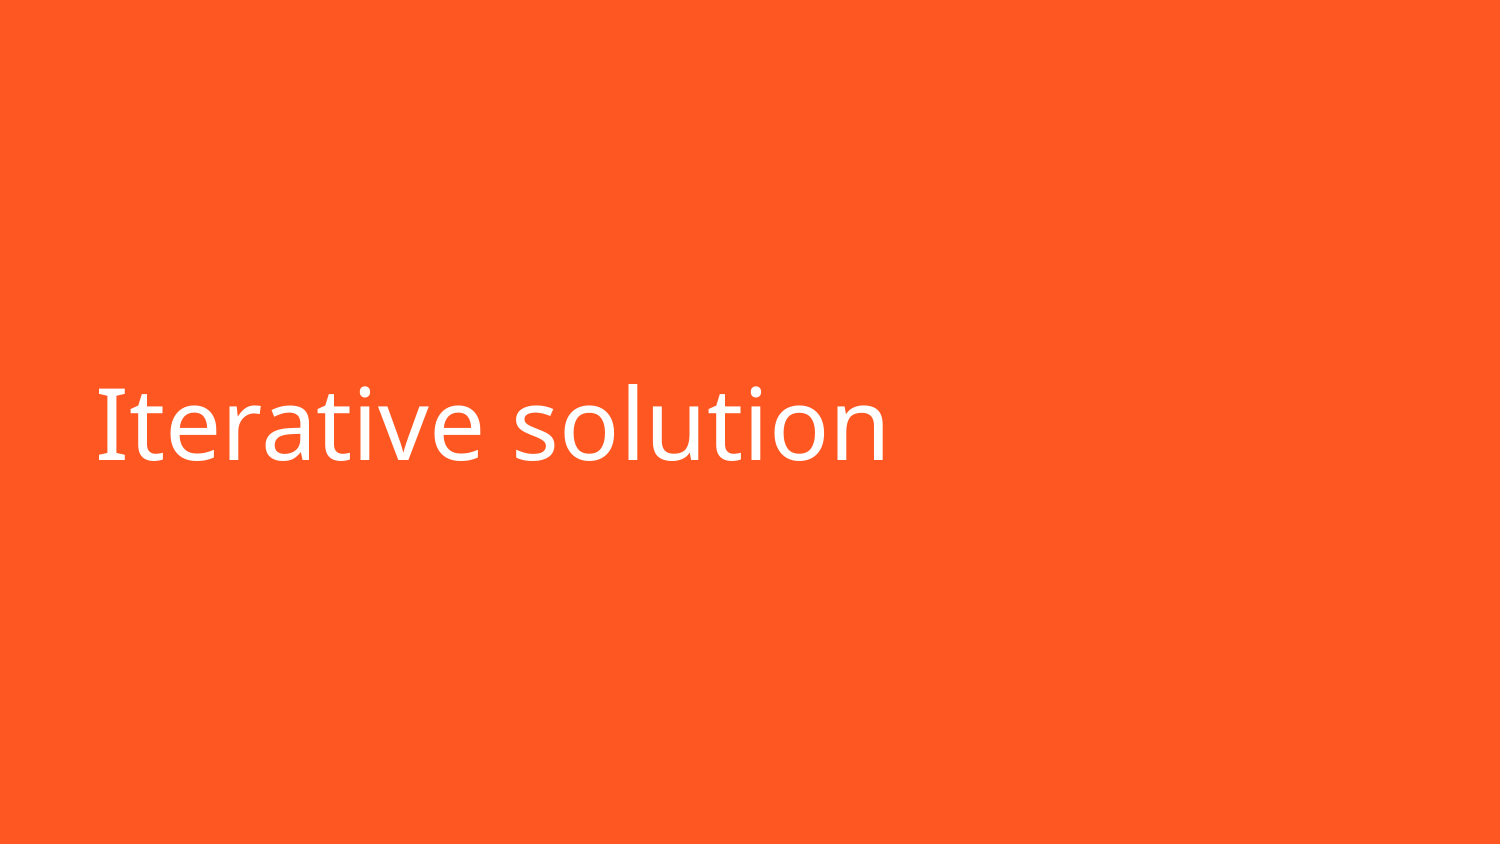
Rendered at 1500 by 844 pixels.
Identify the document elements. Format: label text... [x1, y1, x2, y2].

title Iterative solution [80, 86, 1013, 758]
